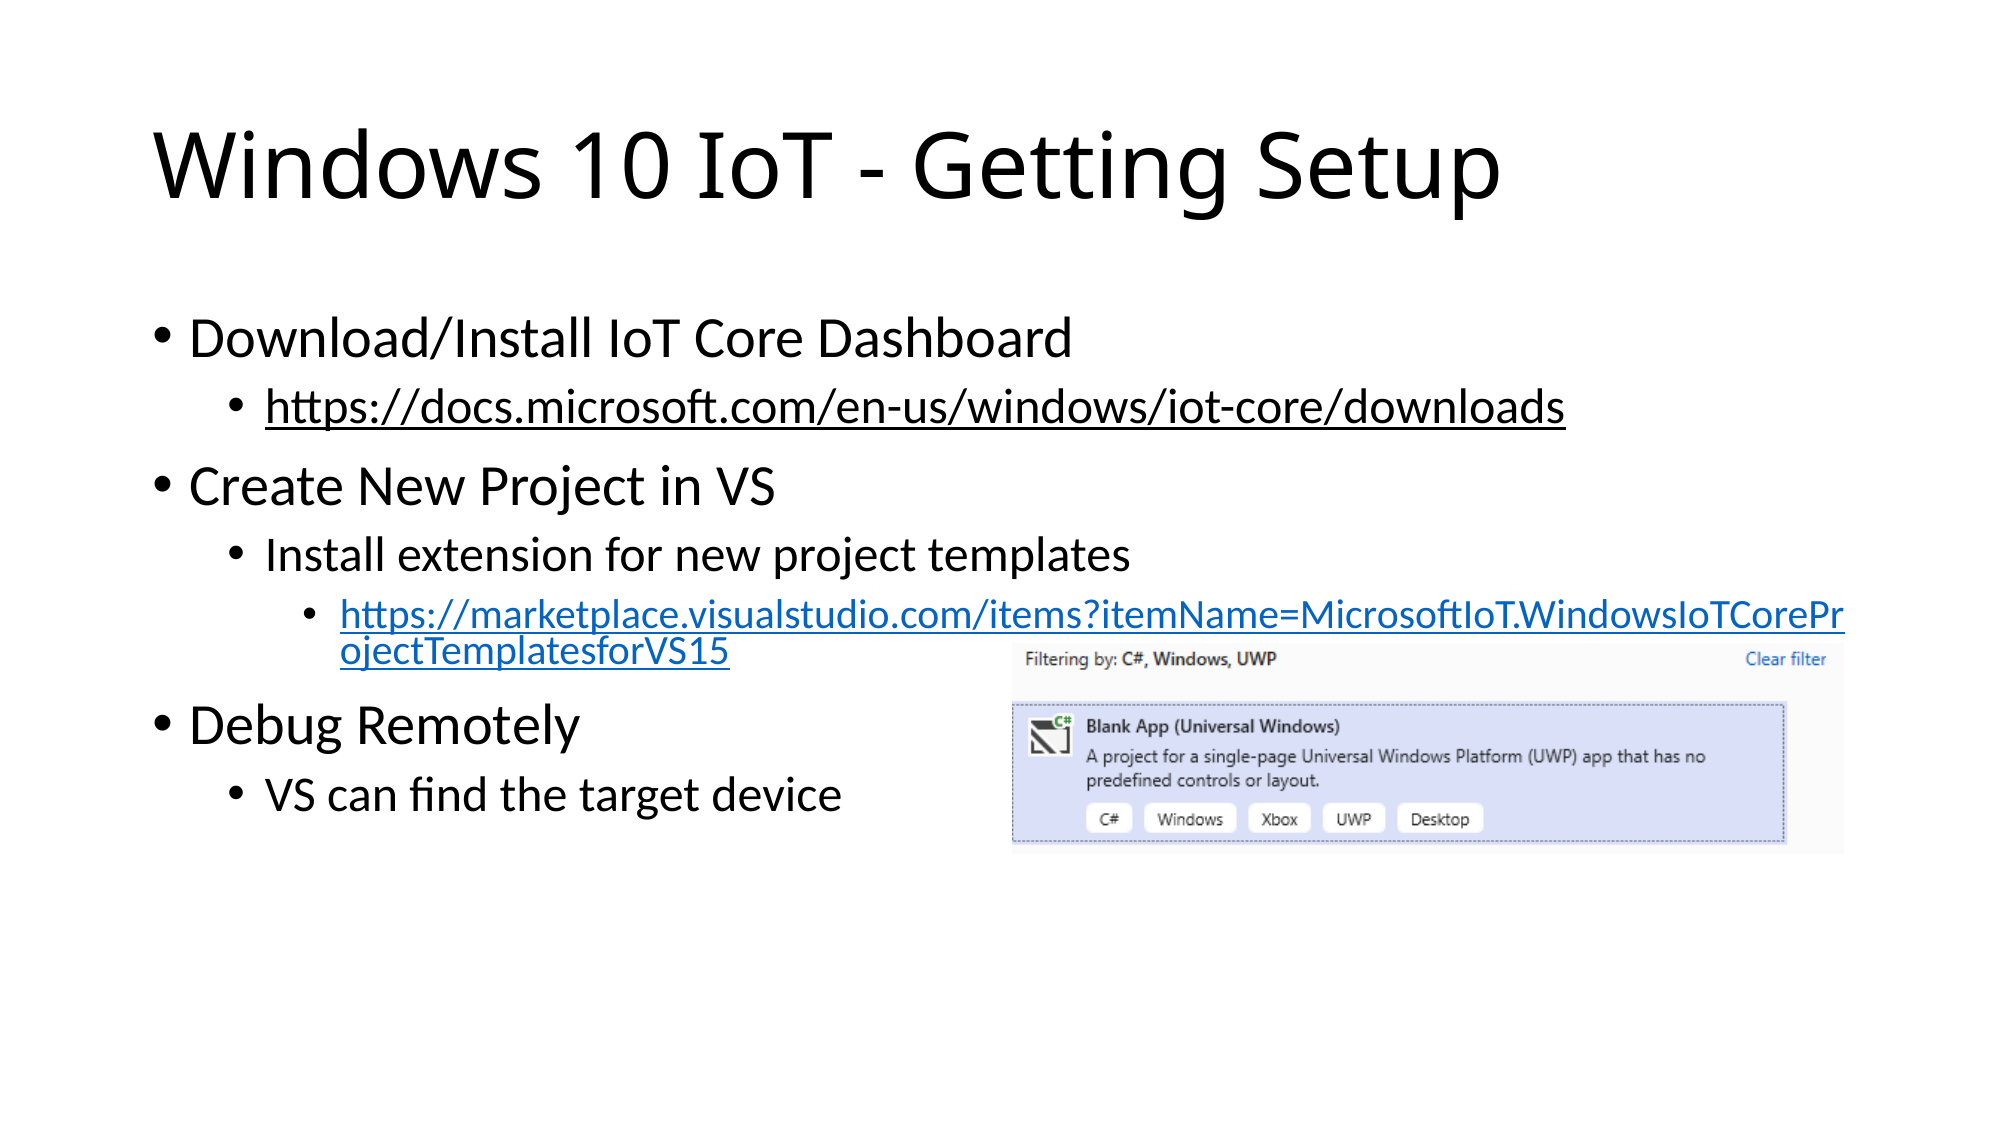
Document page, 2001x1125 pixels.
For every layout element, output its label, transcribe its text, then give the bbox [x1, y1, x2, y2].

picture [1012, 643, 1845, 854]
list Download/Install IoT Core Dashboard https://docs.microsoft.com/en-us/windows/iot-core/downloads Create New Project in VS Install extension for new project templates https://marketplace.visualstudio.com/items?itemName=MicrosoftIoT.WindowsIoTCoreProjectTemplatesforVS15 Debug Remotely VS can find the target device [137, 299, 1863, 1014]
title Windows 10 IoT - Getting Setup [137, 59, 1863, 278]
